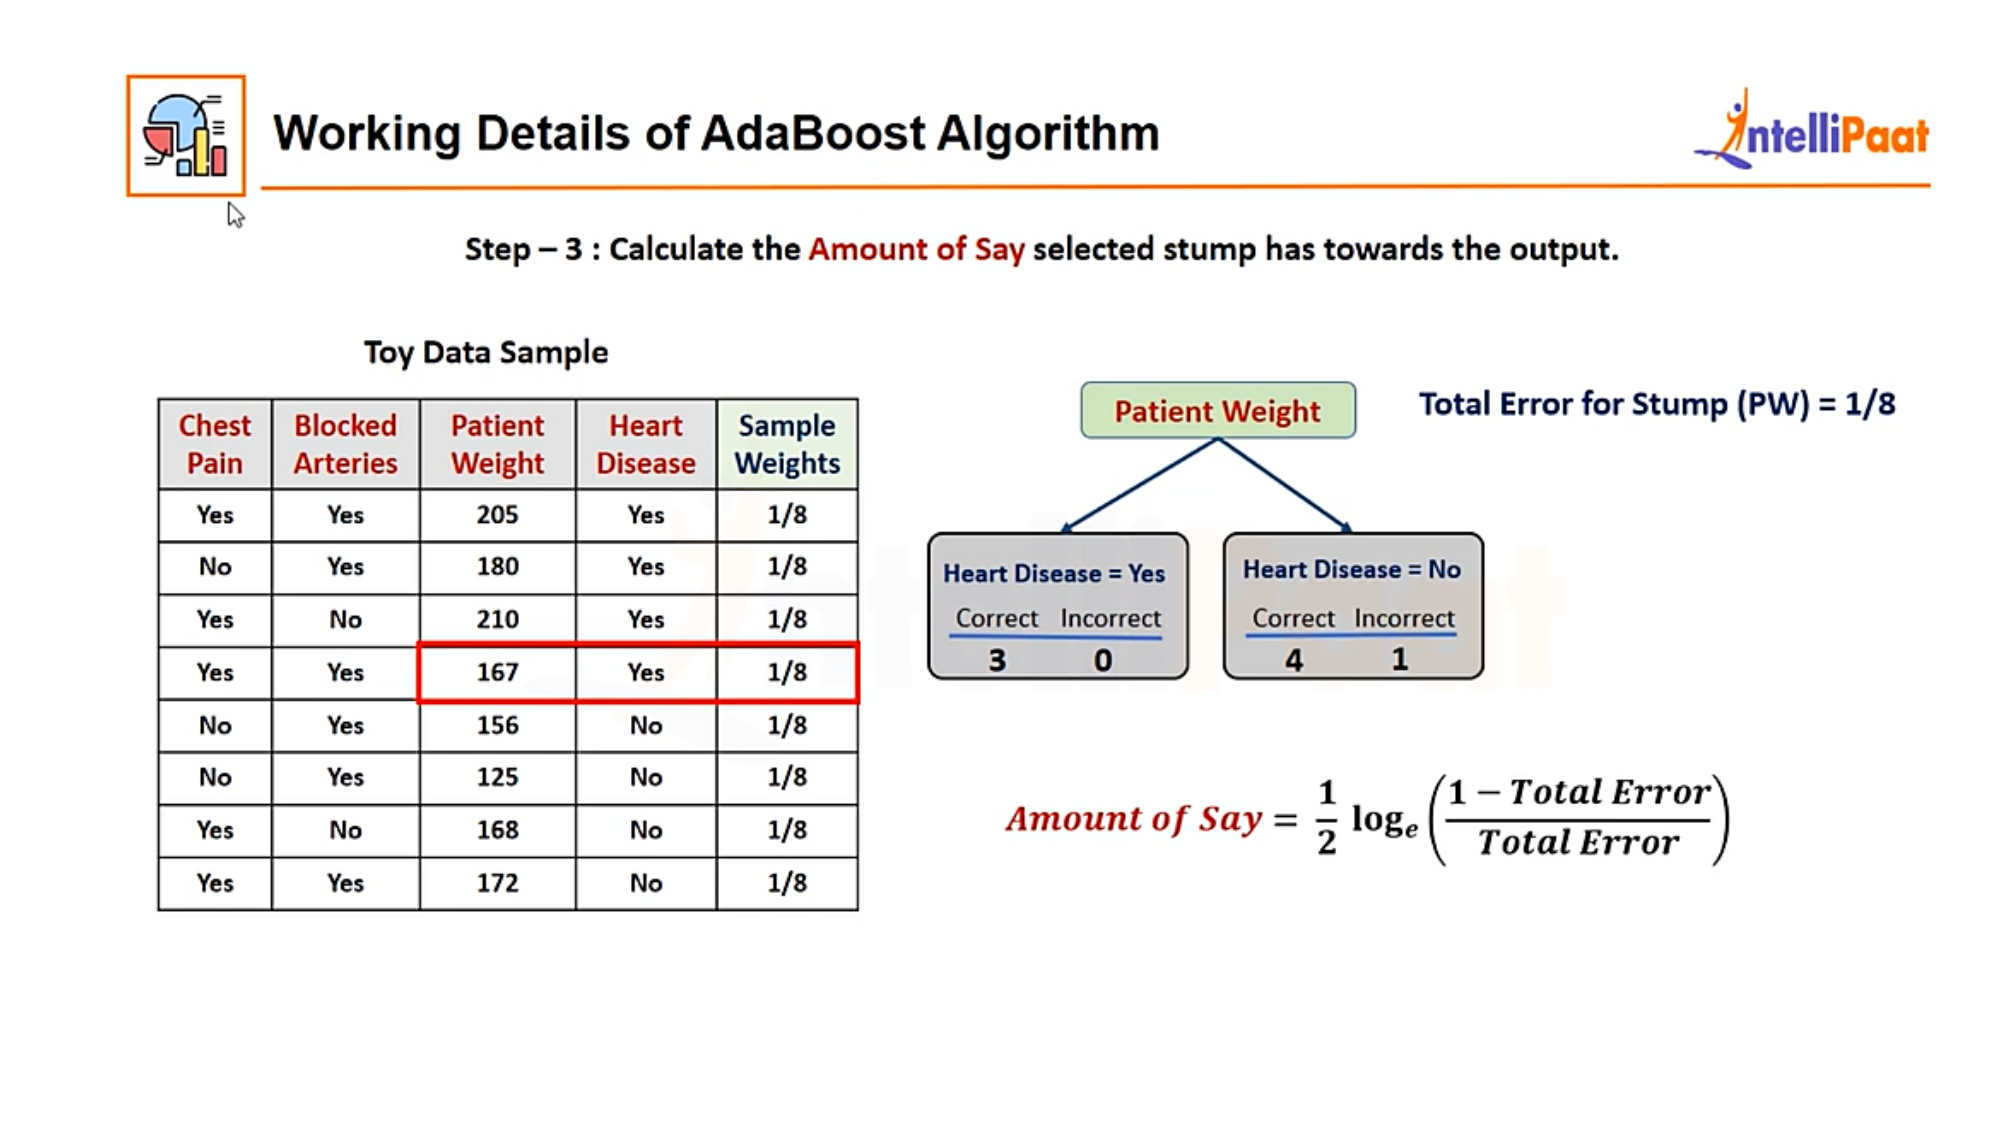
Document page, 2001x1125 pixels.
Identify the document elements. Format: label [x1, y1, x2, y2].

picture [112, 62, 1943, 976]
